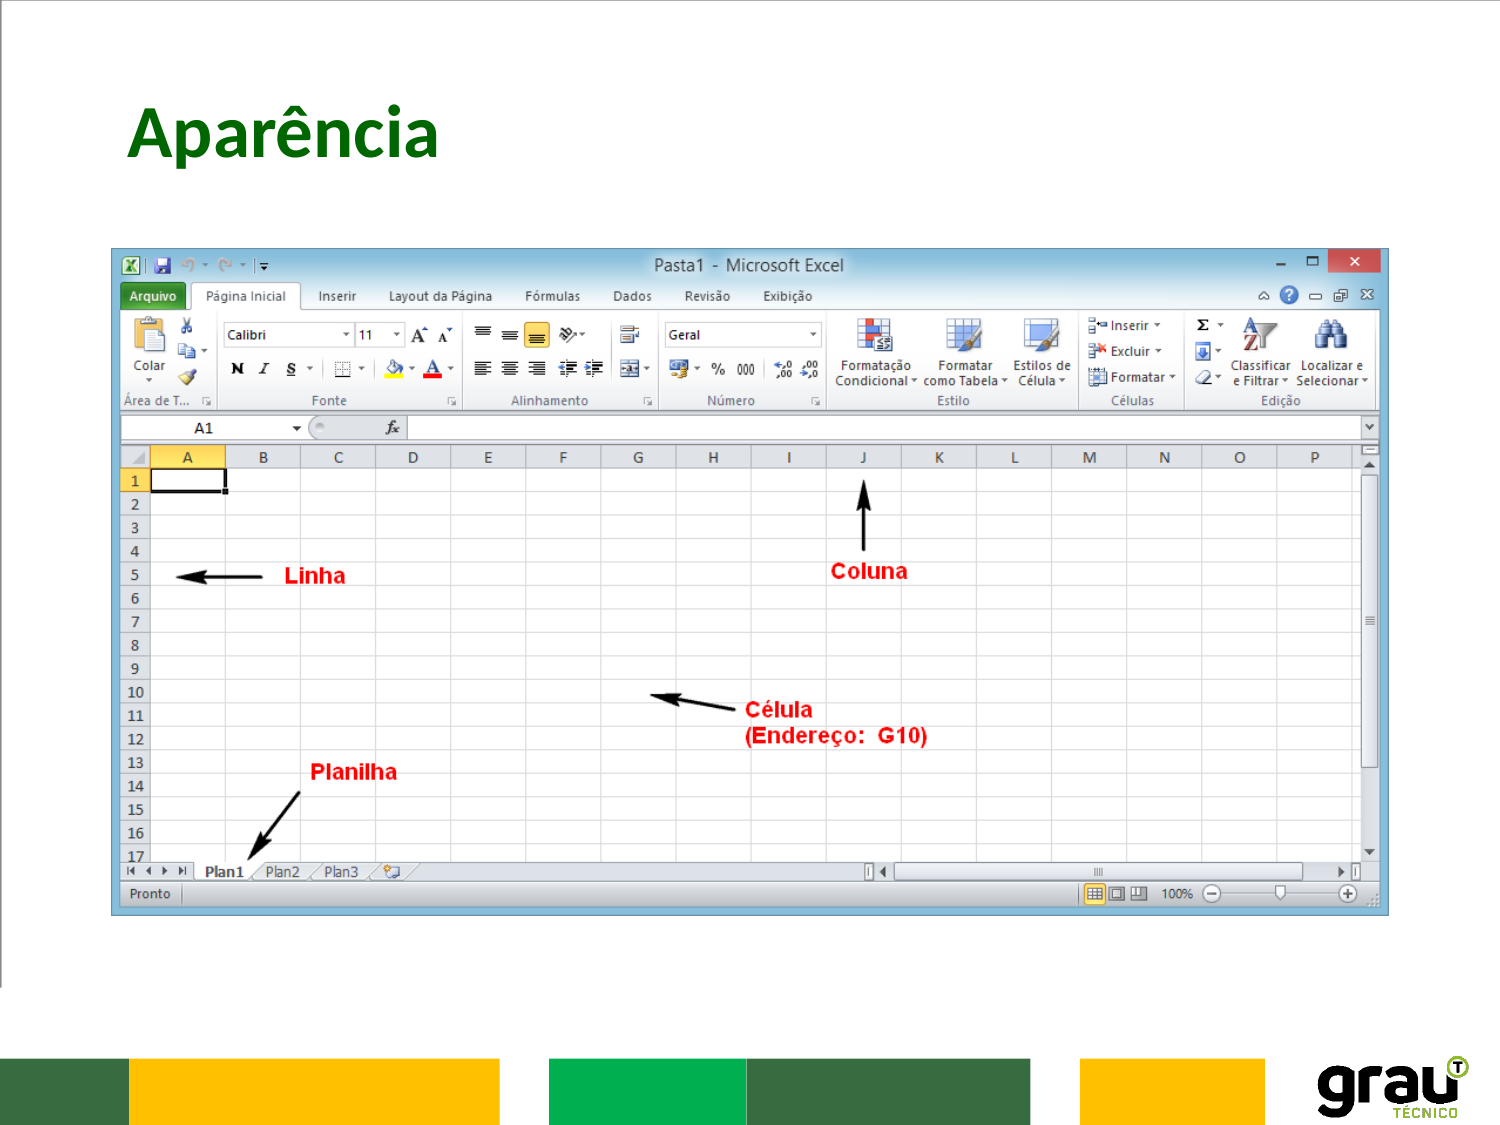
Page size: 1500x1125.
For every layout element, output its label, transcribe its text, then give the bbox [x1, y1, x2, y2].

picture [1316, 1055, 1470, 1121]
picture [0, 0, 1500, 987]
text_box Aparência [112, 7, 1388, 247]
